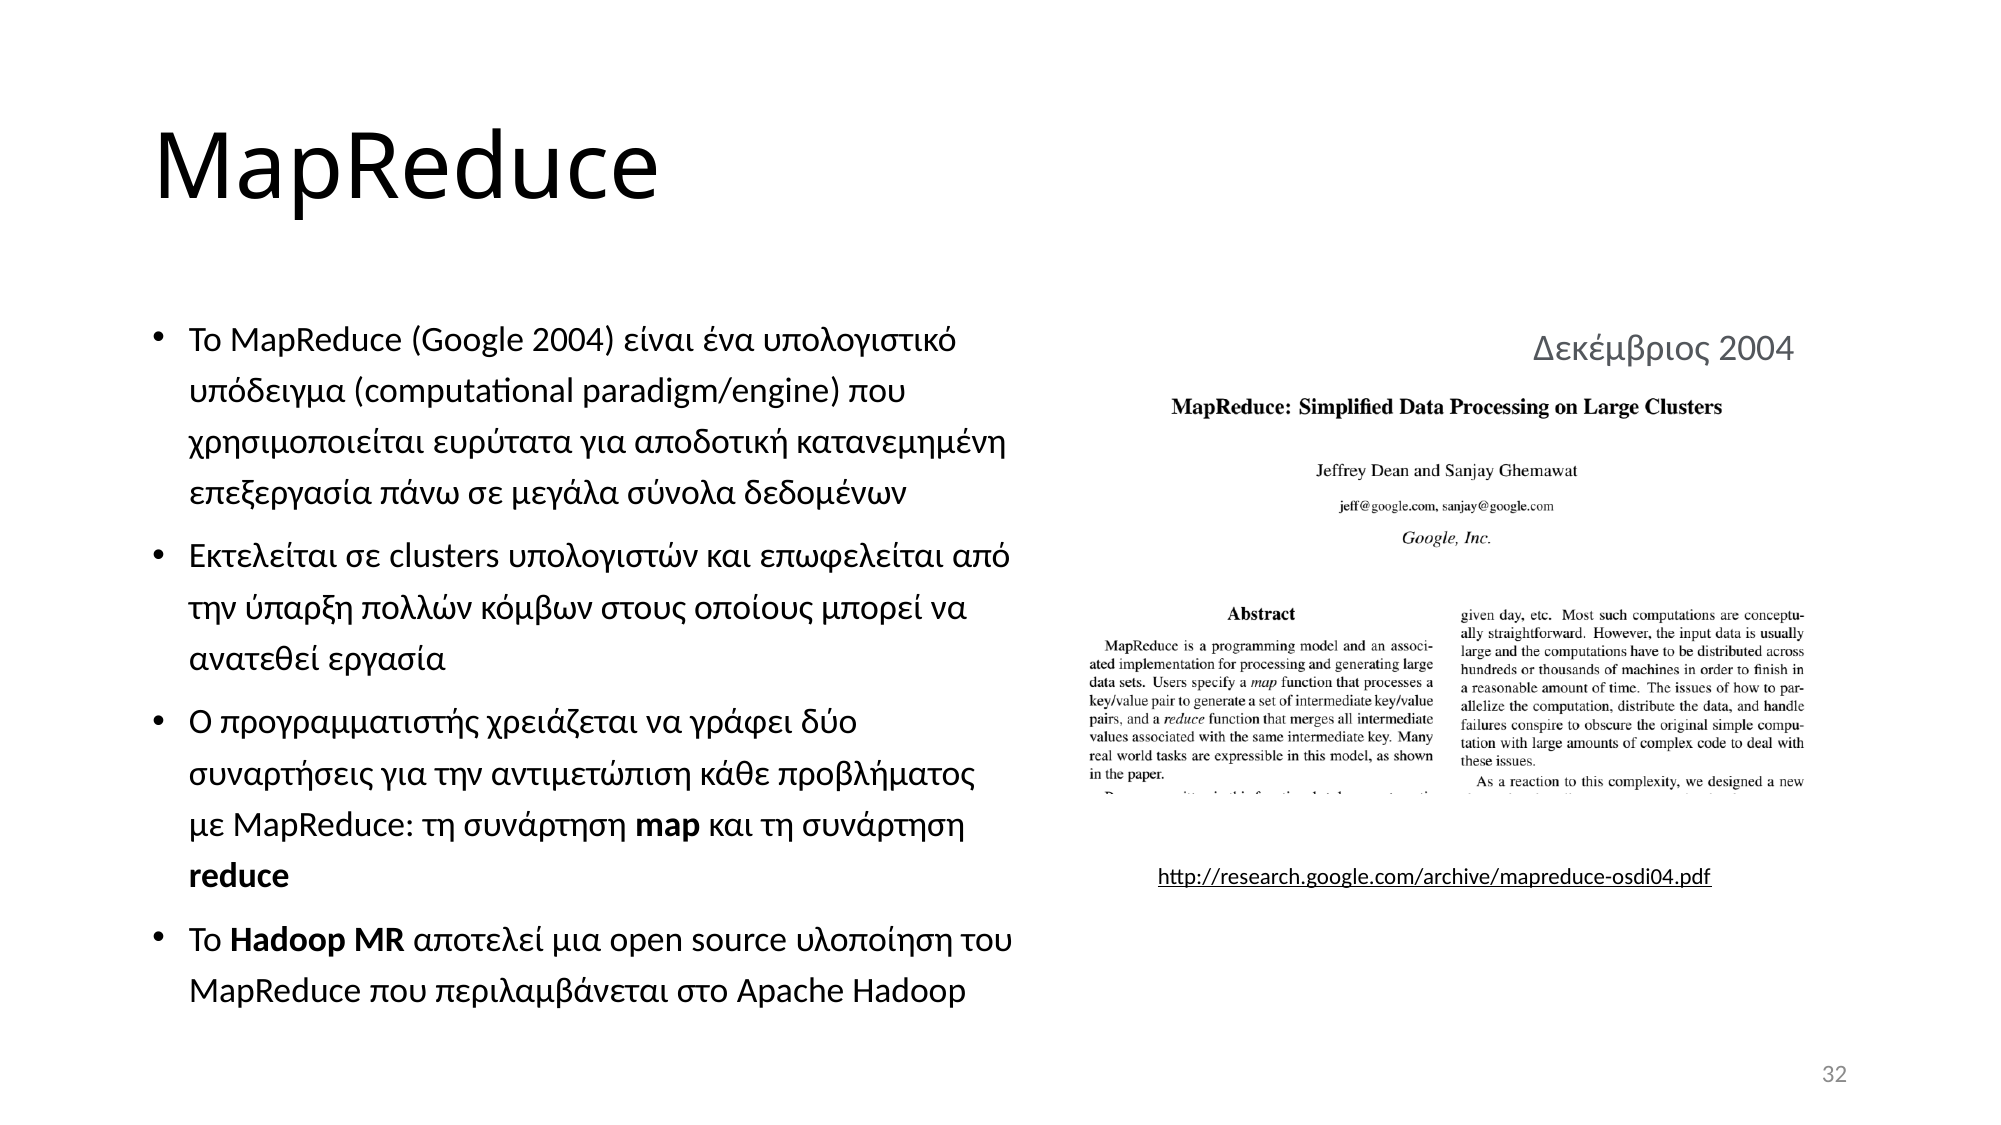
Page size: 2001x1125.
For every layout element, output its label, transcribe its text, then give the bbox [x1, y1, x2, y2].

slide_number 32 [1412, 1042, 1863, 1103]
text_box http://research.google.com/archive/mapreduce-osdi04.pdf [1143, 853, 1732, 897]
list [1081, 299, 1812, 794]
title MapReduce [137, 59, 1863, 278]
list To MapReduce (Google 2004) είναι ένα υπολογιστικό υπόδειγμα (computational paradigm/engine) που χρησιμοποιείται ευρύτατα για αποδοτική κατανεμημένη επεξεργασία πάνω σε μεγάλα σύνολα δεδομένων Εκτελείται σε clusters υπολογιστών και επωφελείται από την ύπαρξη πολλών κόμβων στους οποίους μπορεί να ανατεθεί εργασία Ο προγραμματιστής χρειάζεται να γράφει δύο συναρτήσεις για την αντιμετώπιση κάθε προβλήματος με MapReduce: τη συνάρτηση map και τη συνάρτηση reduce To Hadoop MR αποτελεί μια open source υλοποίηση του MapReduce που περιλαμβάνεται στο Apache Hadoop [137, 299, 1035, 1088]
